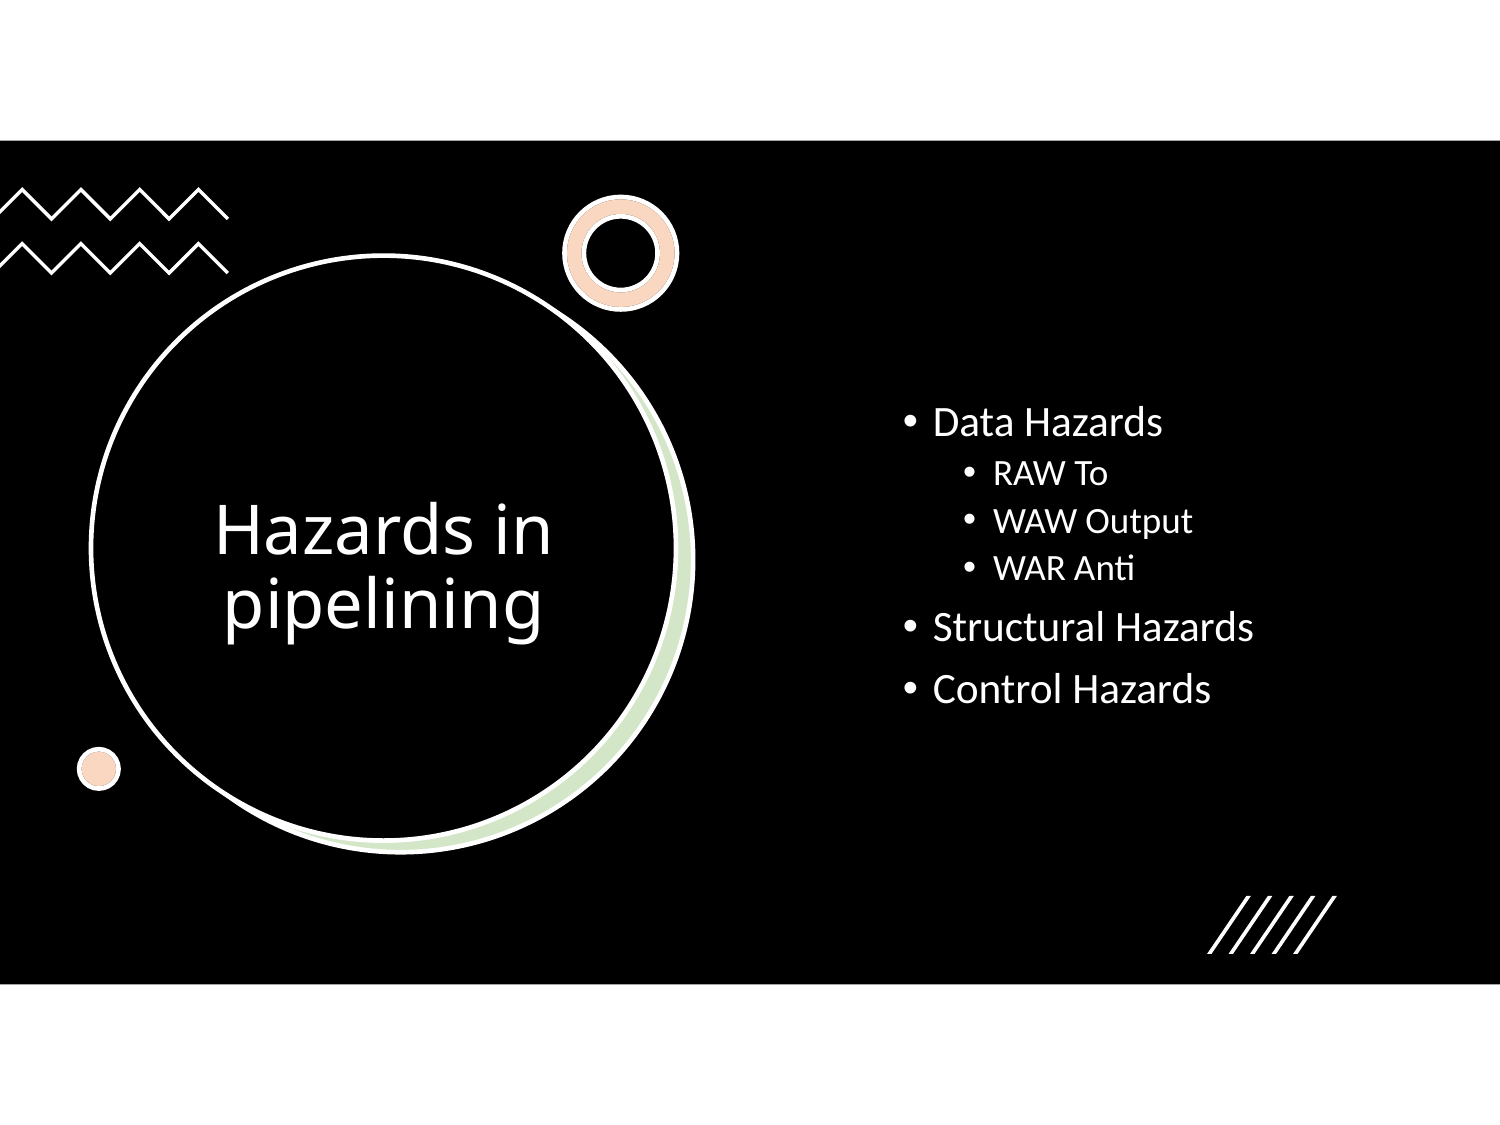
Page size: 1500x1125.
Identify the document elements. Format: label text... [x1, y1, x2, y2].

text_box [632, 379, 695, 741]
text_box [189, 768, 578, 842]
text_box [149, 254, 618, 371]
text_box [632, 391, 678, 705]
text_box [563, 195, 679, 311]
text_box [89, 391, 135, 705]
text_box [233, 768, 608, 854]
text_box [1207, 895, 1337, 954]
text_box [78, 748, 120, 790]
list Data Hazards RAW To WAW Output WAR Anti Structural Hazards Control Hazards [887, 391, 1270, 728]
title Hazards in pipelining [135, 371, 632, 768]
text_box [0, 140, 1500, 985]
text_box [0, 187, 230, 276]
text_box [564, 315, 626, 371]
